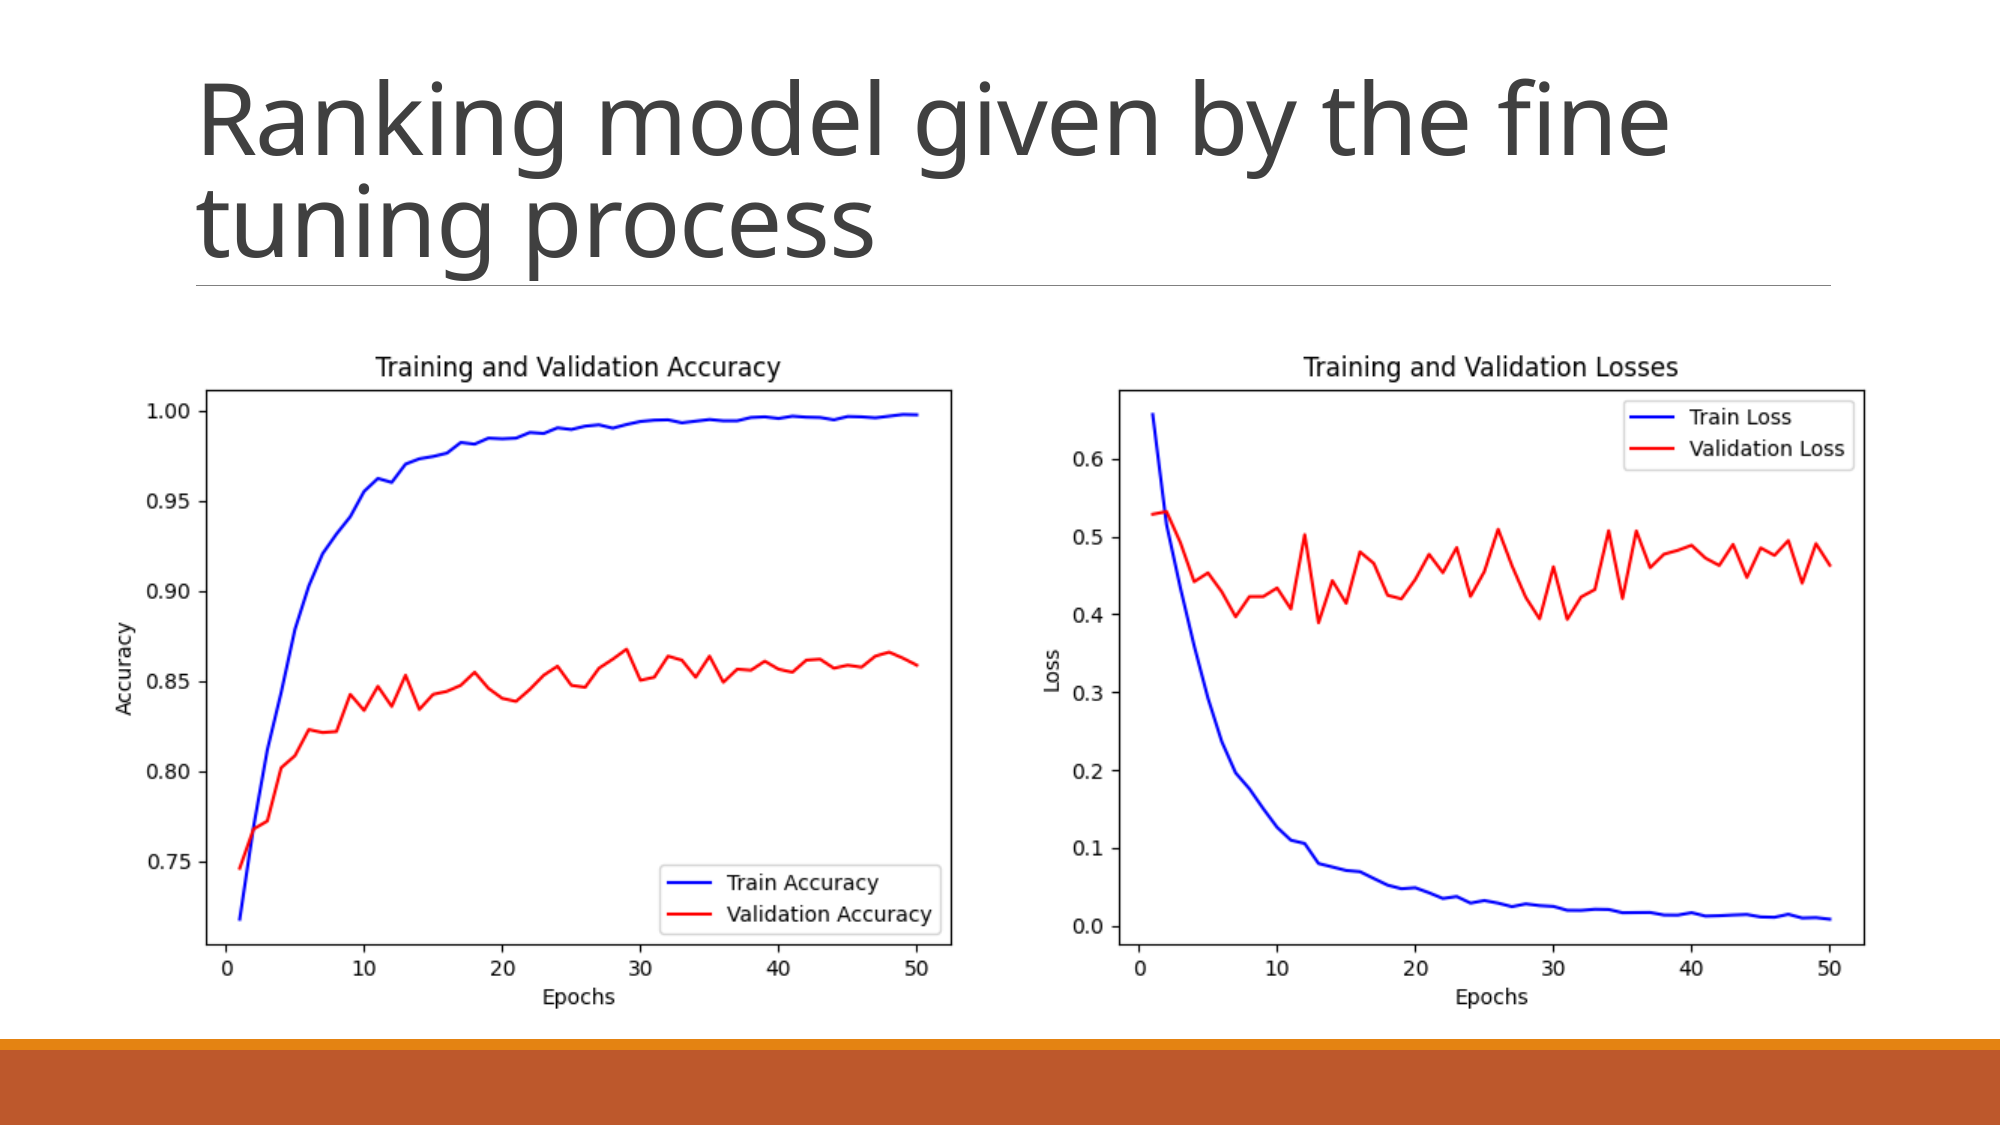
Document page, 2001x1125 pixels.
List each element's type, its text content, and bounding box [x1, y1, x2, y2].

picture [86, 302, 1961, 1024]
title Ranking model given by the fine tuning process [180, 47, 1830, 285]
